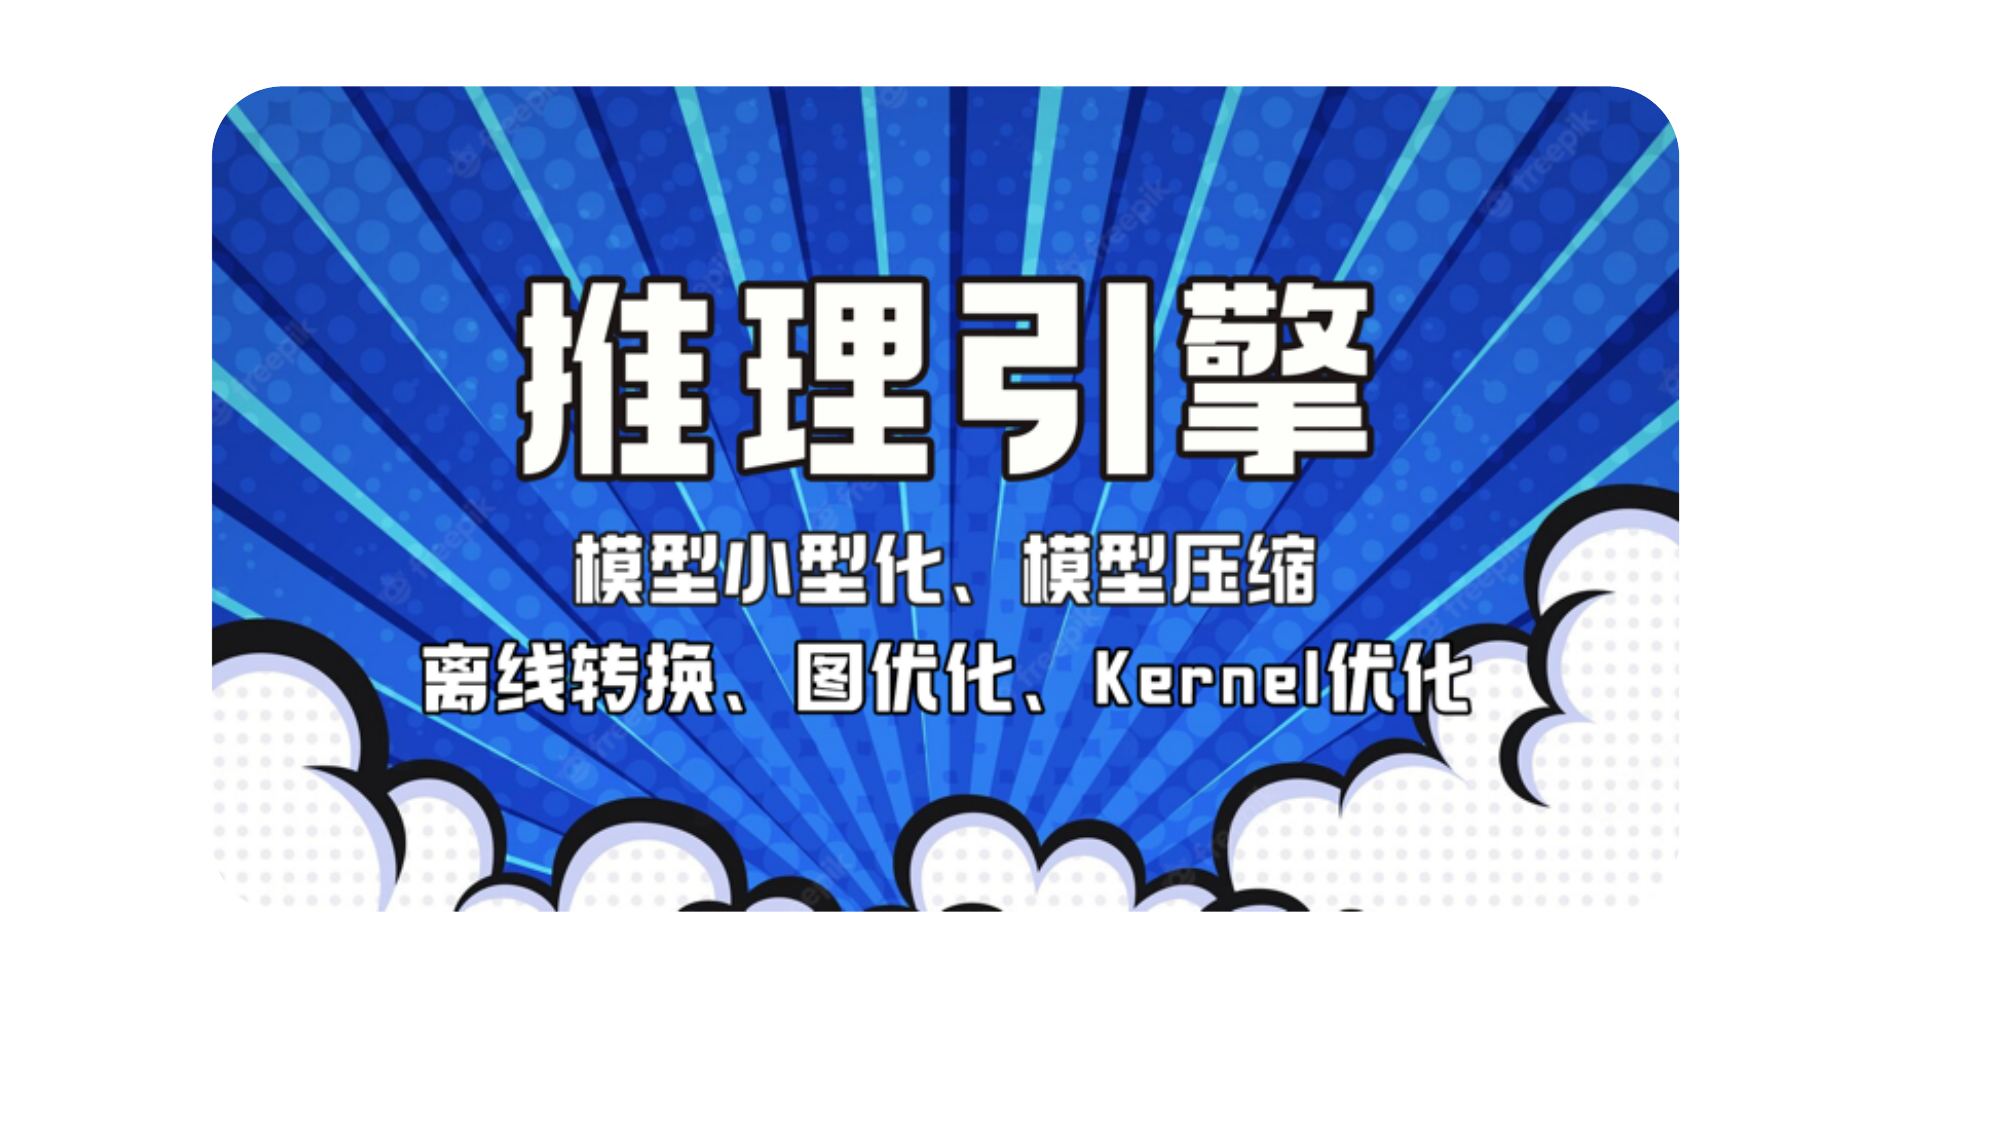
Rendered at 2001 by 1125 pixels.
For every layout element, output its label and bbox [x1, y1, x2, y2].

list [211, 86, 1680, 912]
